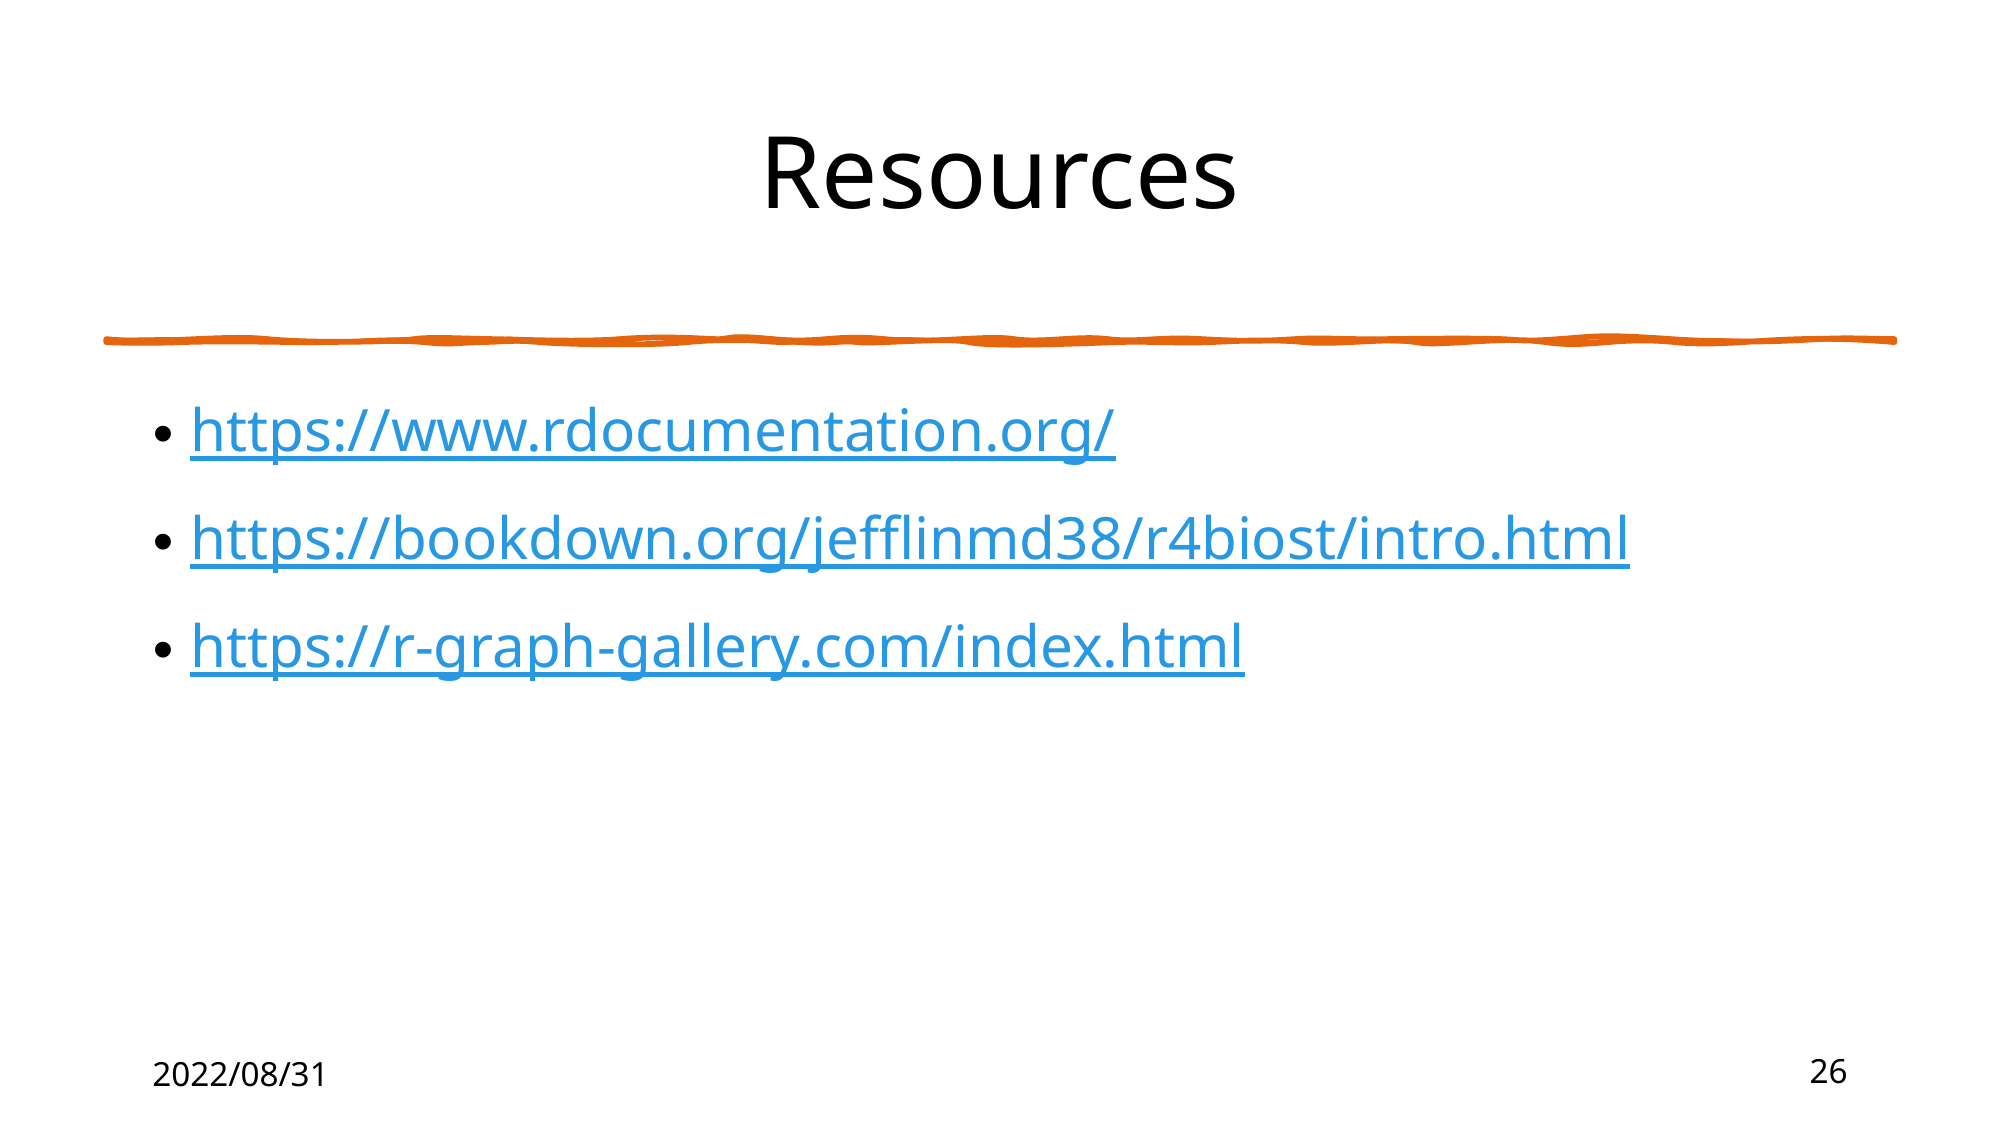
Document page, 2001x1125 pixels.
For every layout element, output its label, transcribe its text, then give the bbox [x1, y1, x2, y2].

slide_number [137, 1042, 588, 1103]
list https://www.rdocumentation.org/ https://bookdown.org/jefflinmd38/r4biost/intro.html https://r-graph-gallery.com/index.html [138, 378, 1863, 1014]
slide_number 26 [1412, 1042, 1863, 1103]
title Resources [137, 59, 1863, 278]
